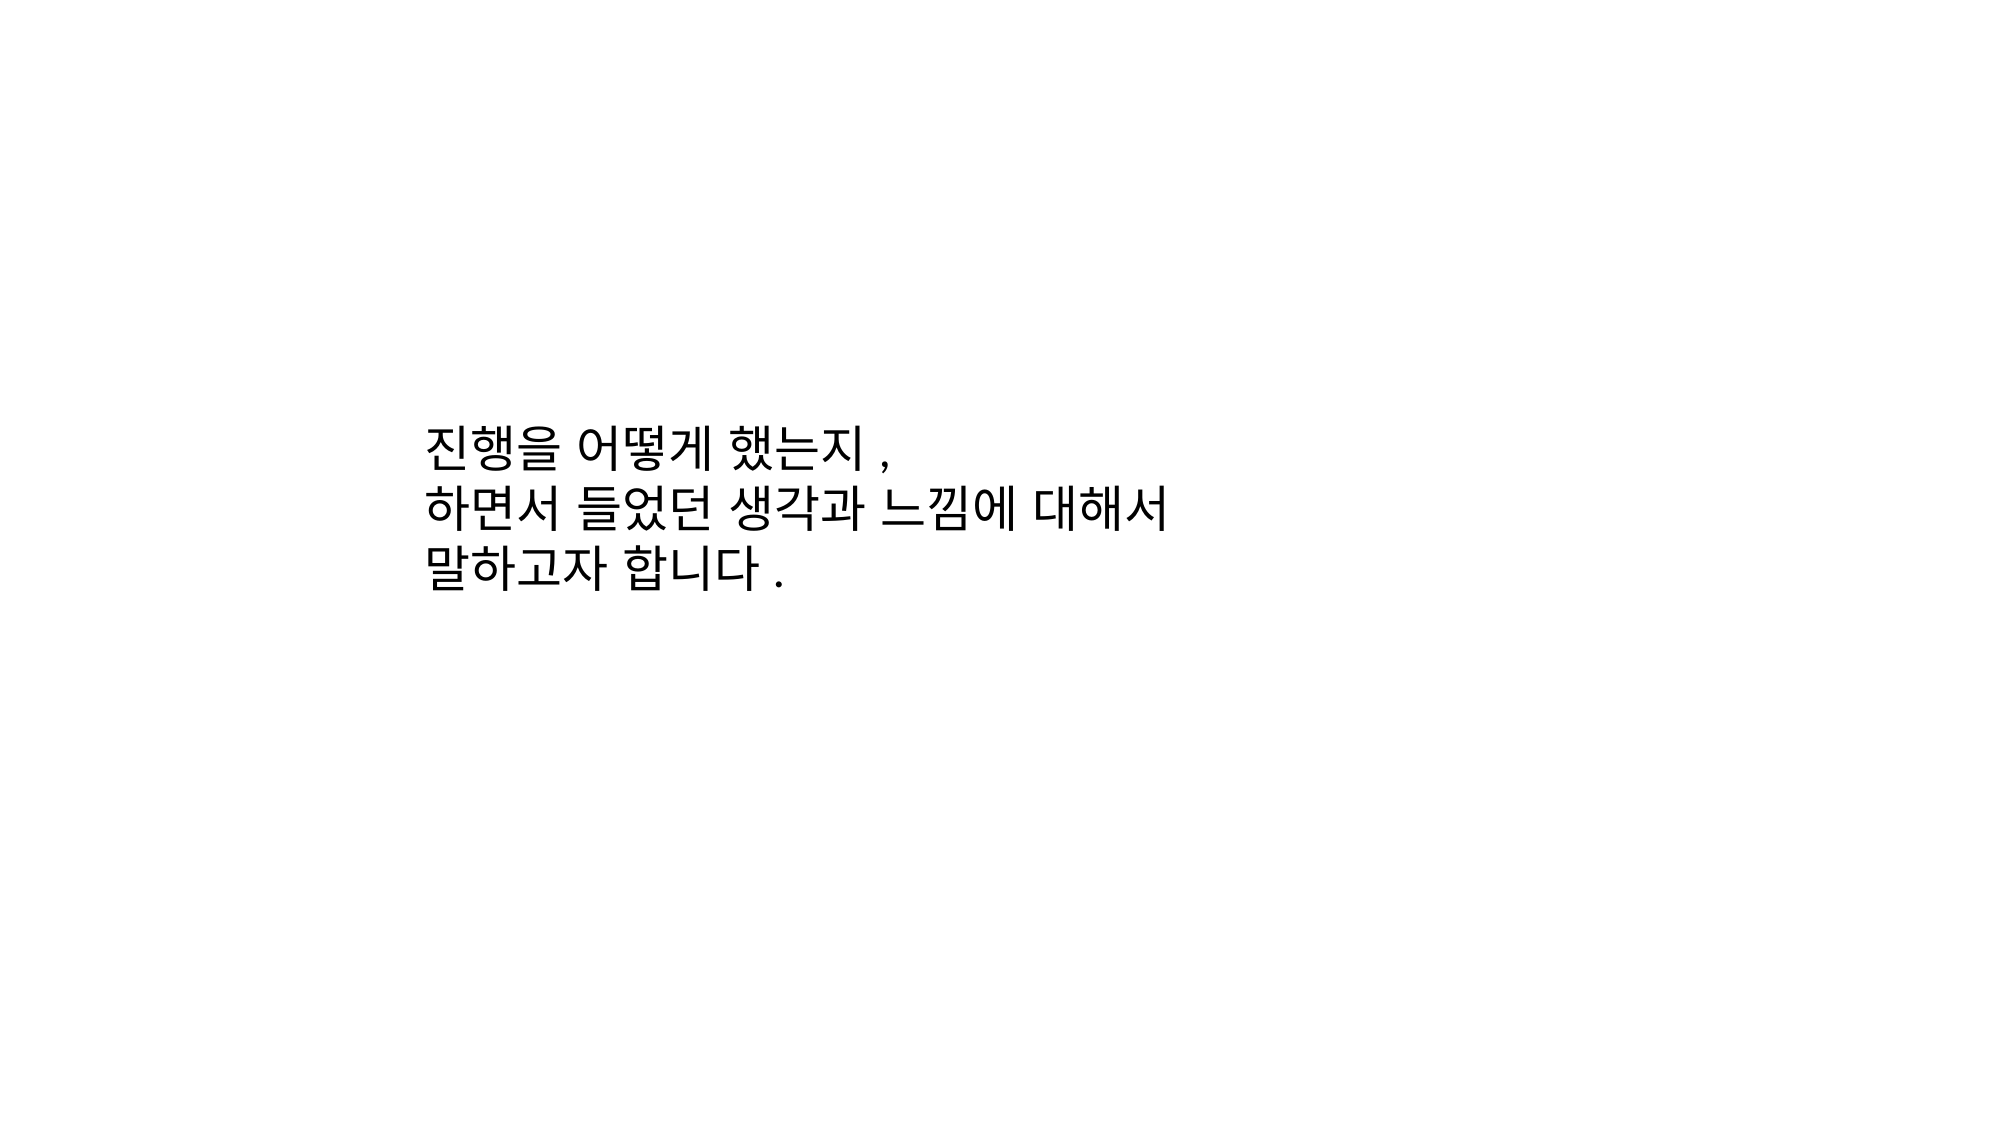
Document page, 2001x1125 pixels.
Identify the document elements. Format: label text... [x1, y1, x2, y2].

text_box 진행을 어떻게 했는지, 하면서 들었던 생각과 느낌에 대해서 말하고자 합니다. [409, 409, 1591, 605]
